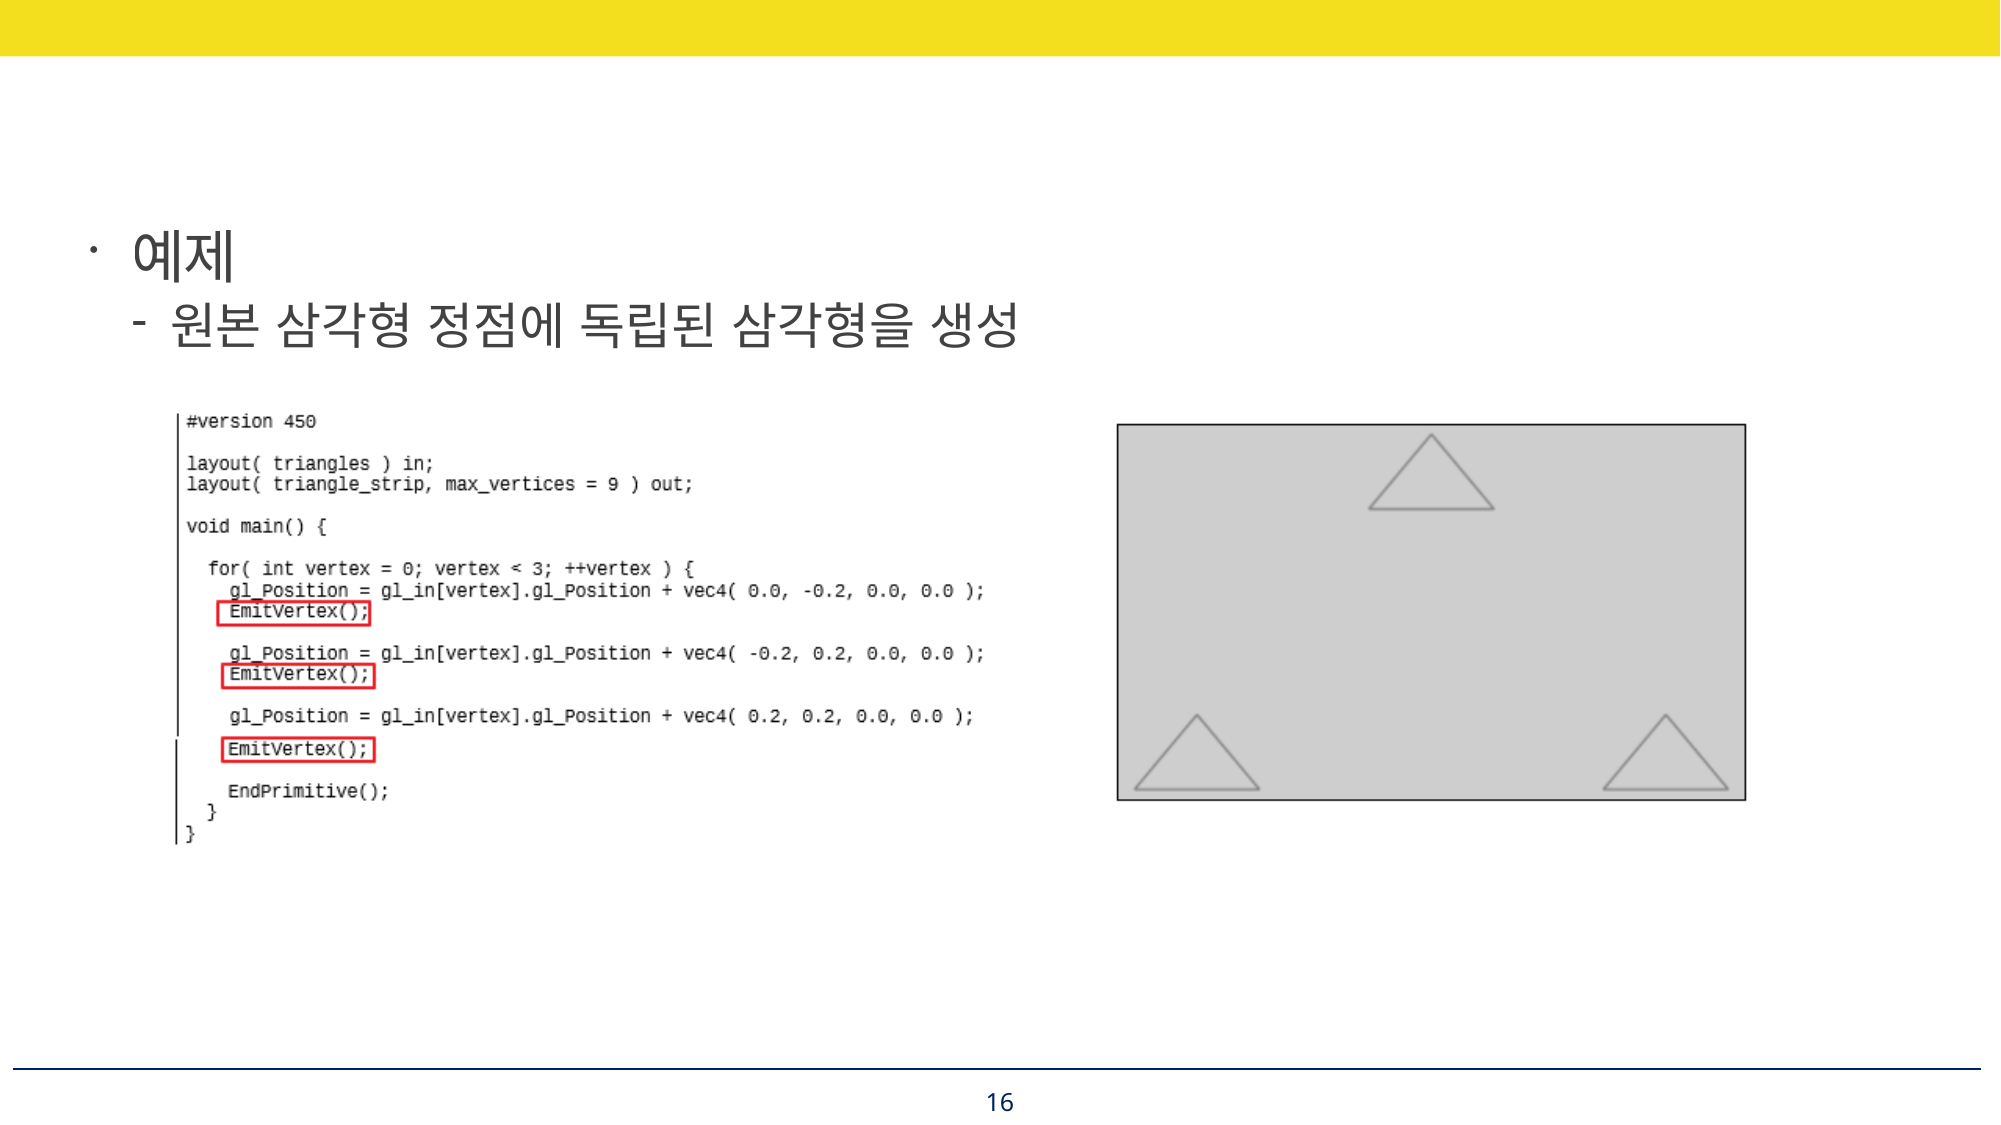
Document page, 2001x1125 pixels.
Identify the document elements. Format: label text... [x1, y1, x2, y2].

slide_number 16 [916, 1078, 1084, 1125]
picture [168, 406, 1032, 851]
picture [1114, 420, 1748, 809]
list 예제 원본 삼각형 정점에 독립된 삼각형을 생성 [85, 228, 1915, 1049]
